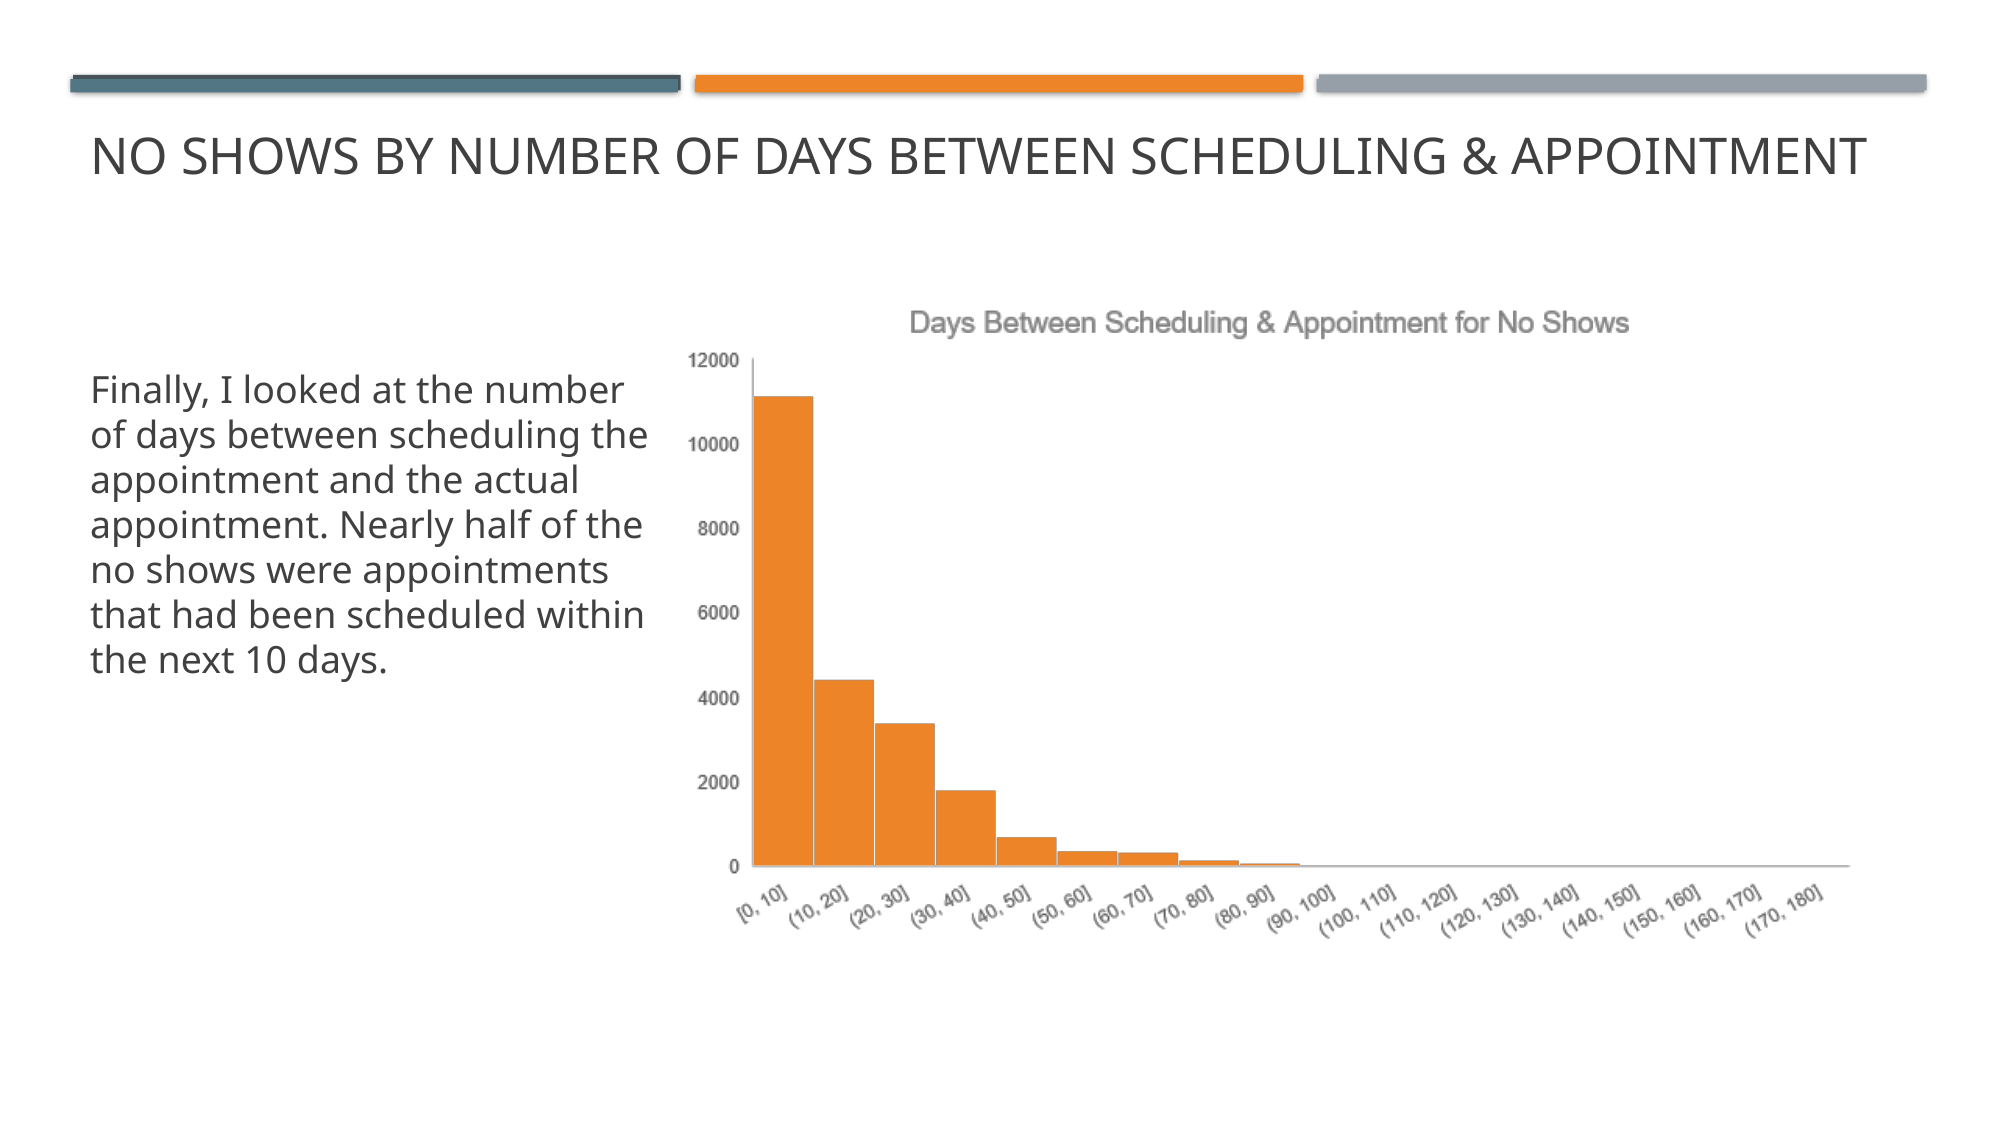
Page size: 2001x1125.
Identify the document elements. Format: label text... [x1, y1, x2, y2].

picture [676, 294, 1866, 956]
title No shows by Number of days between scheduling & appointment [75, 113, 1924, 192]
list Finally, I looked at the number of days between scheduling the appointment and the actual appointment. Nearly half of the no shows were appointments that had been scheduled within the next 10 days. [75, 358, 675, 955]
